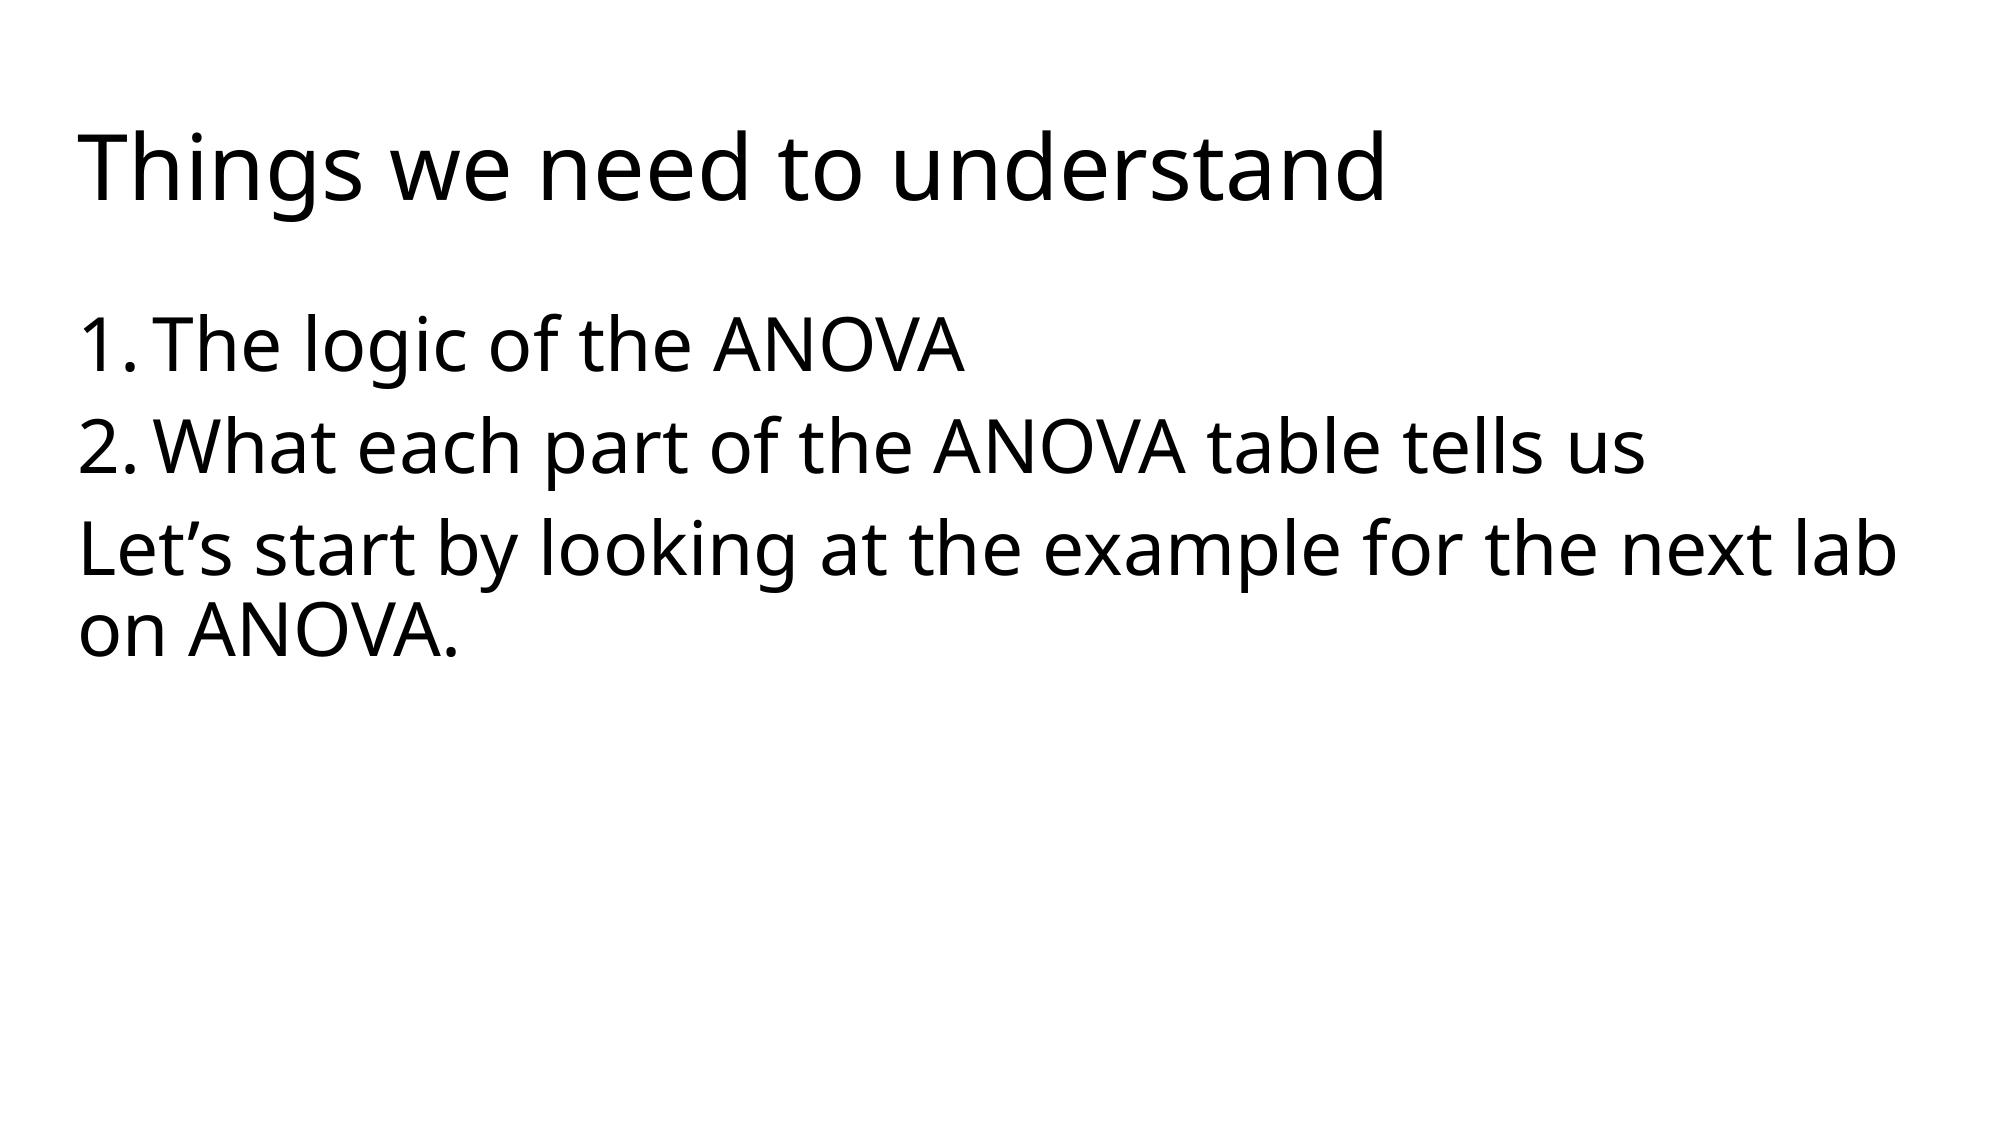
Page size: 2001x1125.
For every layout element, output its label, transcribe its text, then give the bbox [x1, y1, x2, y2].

list The logic of the ANOVA What each part of the ANOVA table tells us Let’s start by looking at the example for the next lab on ANOVA. [62, 299, 1938, 1014]
title Things we need to understand [62, 62, 1938, 280]
